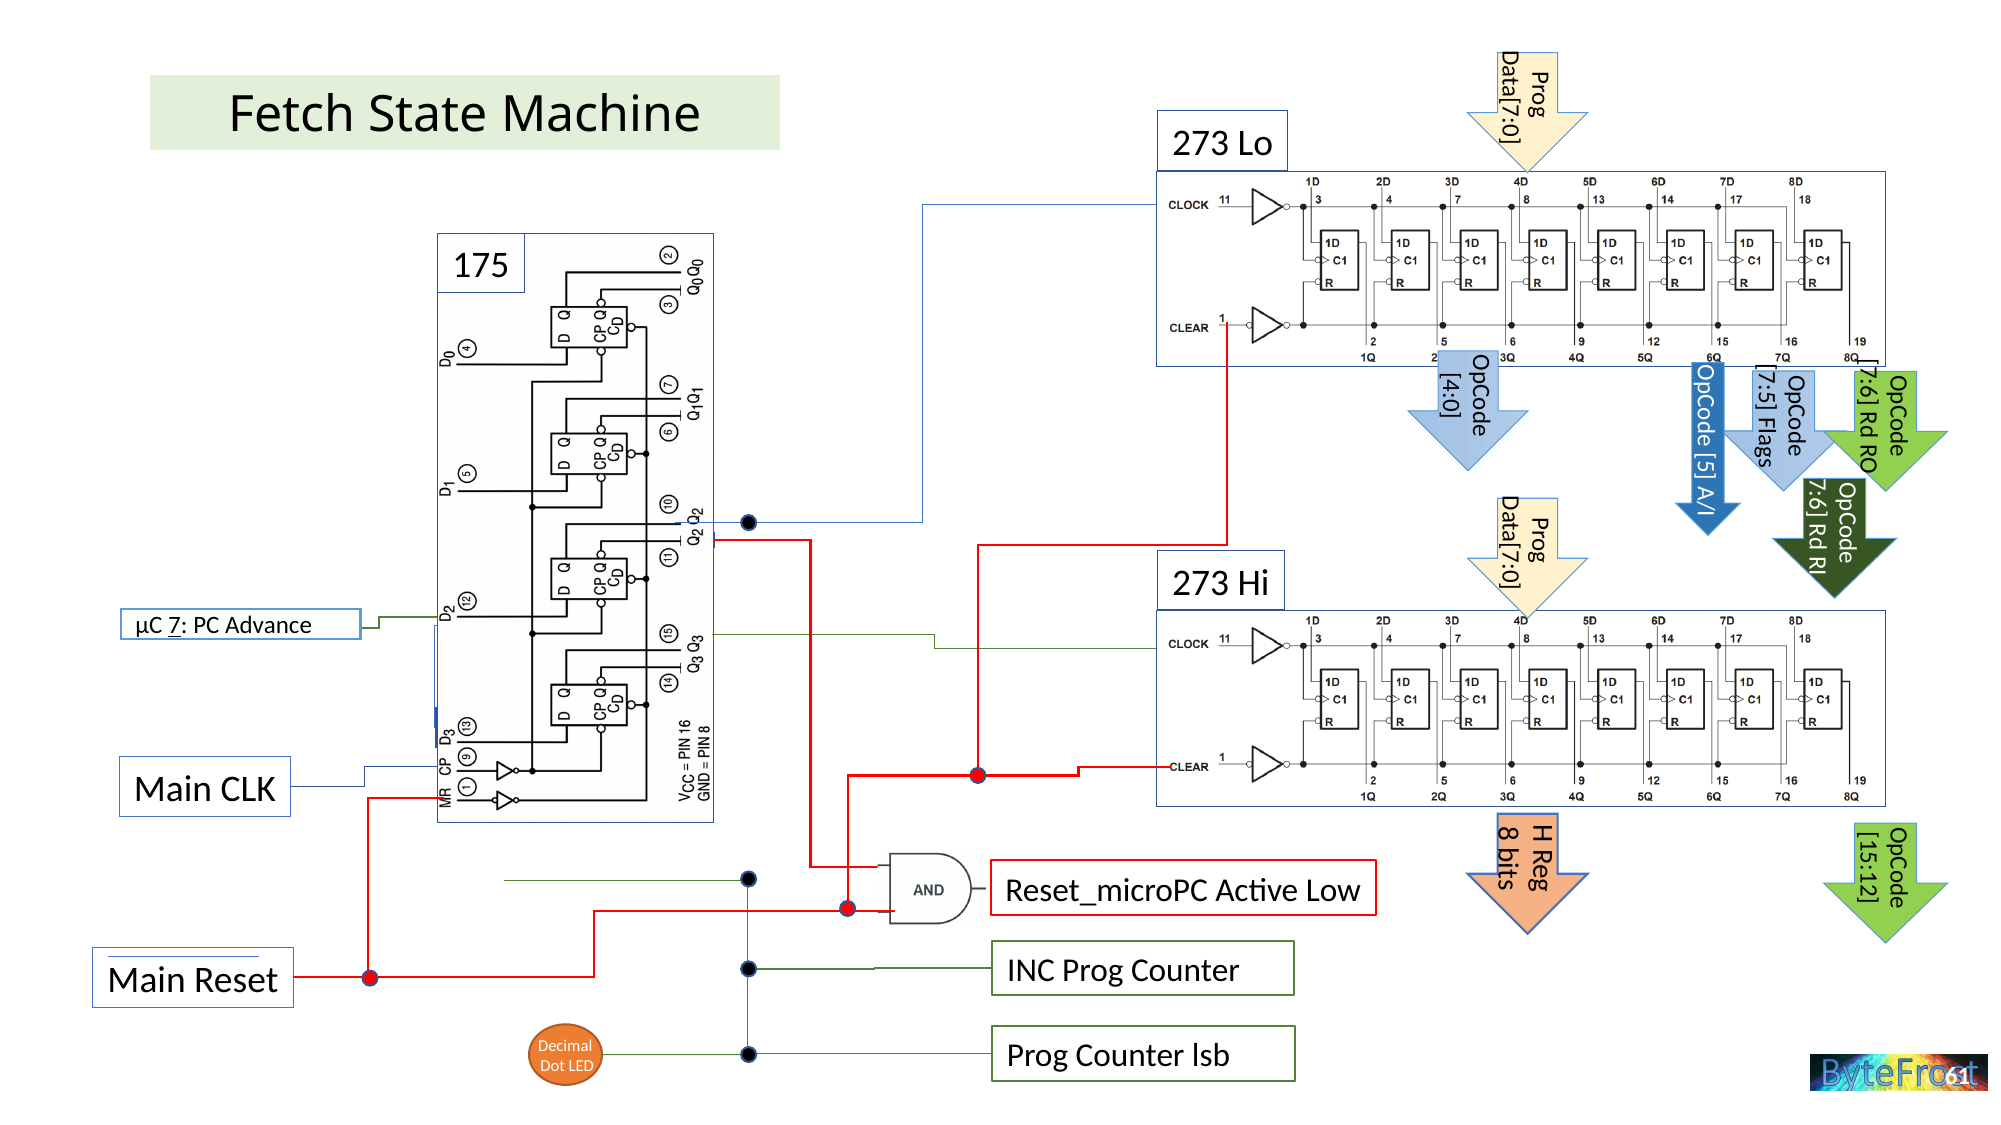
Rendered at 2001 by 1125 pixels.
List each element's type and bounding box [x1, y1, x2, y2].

text_box [1465, 812, 1591, 936]
text_box [119, 756, 291, 817]
picture [1810, 1054, 1988, 1091]
text_box [1535, 1044, 1986, 1105]
text_box [1822, 822, 1949, 944]
text_box [91, 52, 1949, 1086]
picture [877, 851, 986, 927]
slide_number [1533, 1042, 1984, 1103]
title [150, 75, 780, 150]
